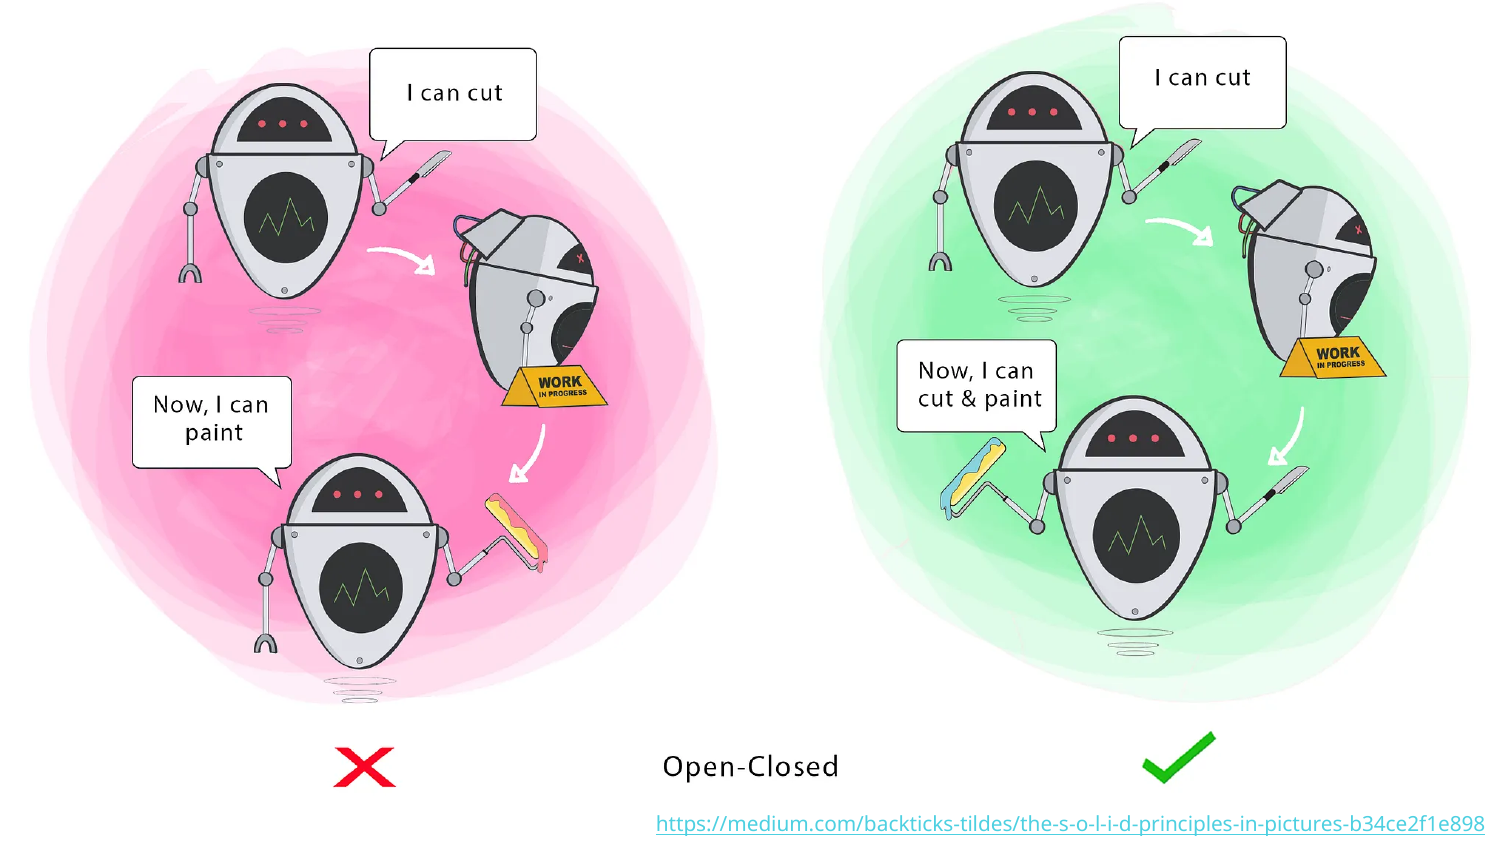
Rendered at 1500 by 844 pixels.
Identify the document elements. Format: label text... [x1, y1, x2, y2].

picture [10, 0, 1490, 819]
list https://medium.com/backticks-tildes/the-s-o-l-i-d-principles-in-pictures-b34ce2f1e898 [0, 791, 1500, 844]
